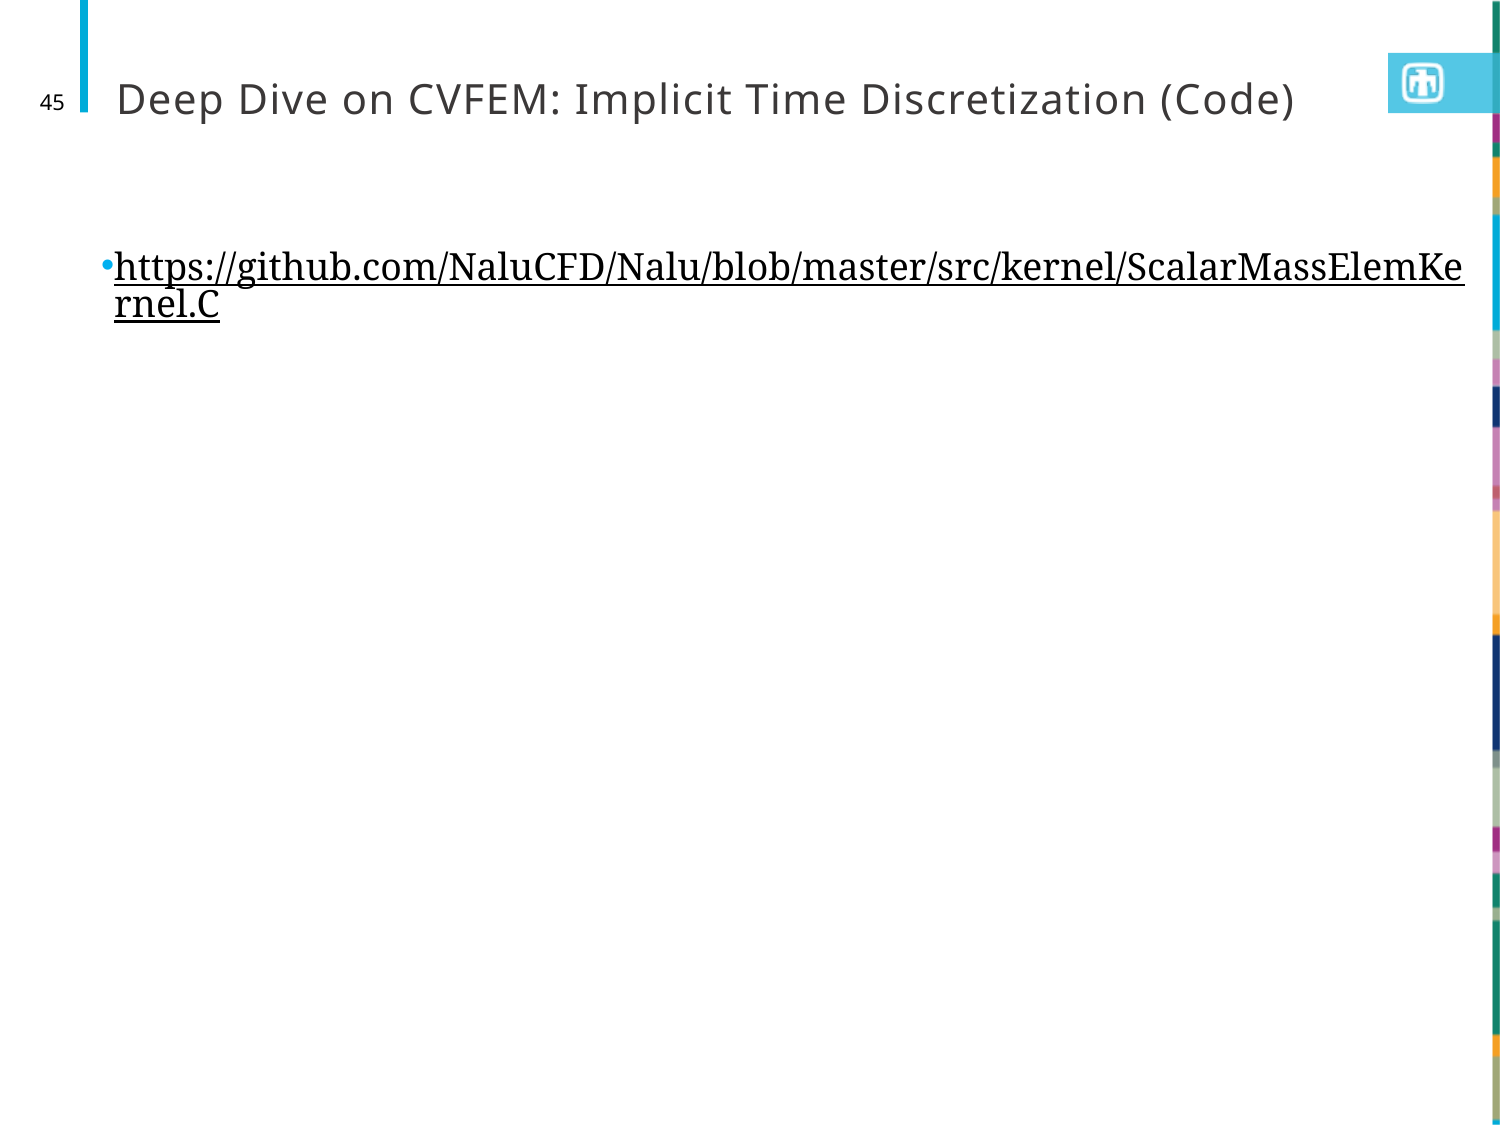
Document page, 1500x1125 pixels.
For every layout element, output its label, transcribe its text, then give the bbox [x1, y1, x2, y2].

picture [1493, 1, 1500, 215]
list https://github.com/NaluCFD/Nalu/blob/master/src/kernel/ScalarMassElemKernel.C [101, 236, 1475, 779]
picture [1401, 62, 1445, 104]
picture [1493, 330, 1499, 1120]
title Deep Dive on CVFEM: Implicit Time Discretization (Code) [101, 36, 1339, 131]
slide_number 45 [7, 73, 80, 133]
